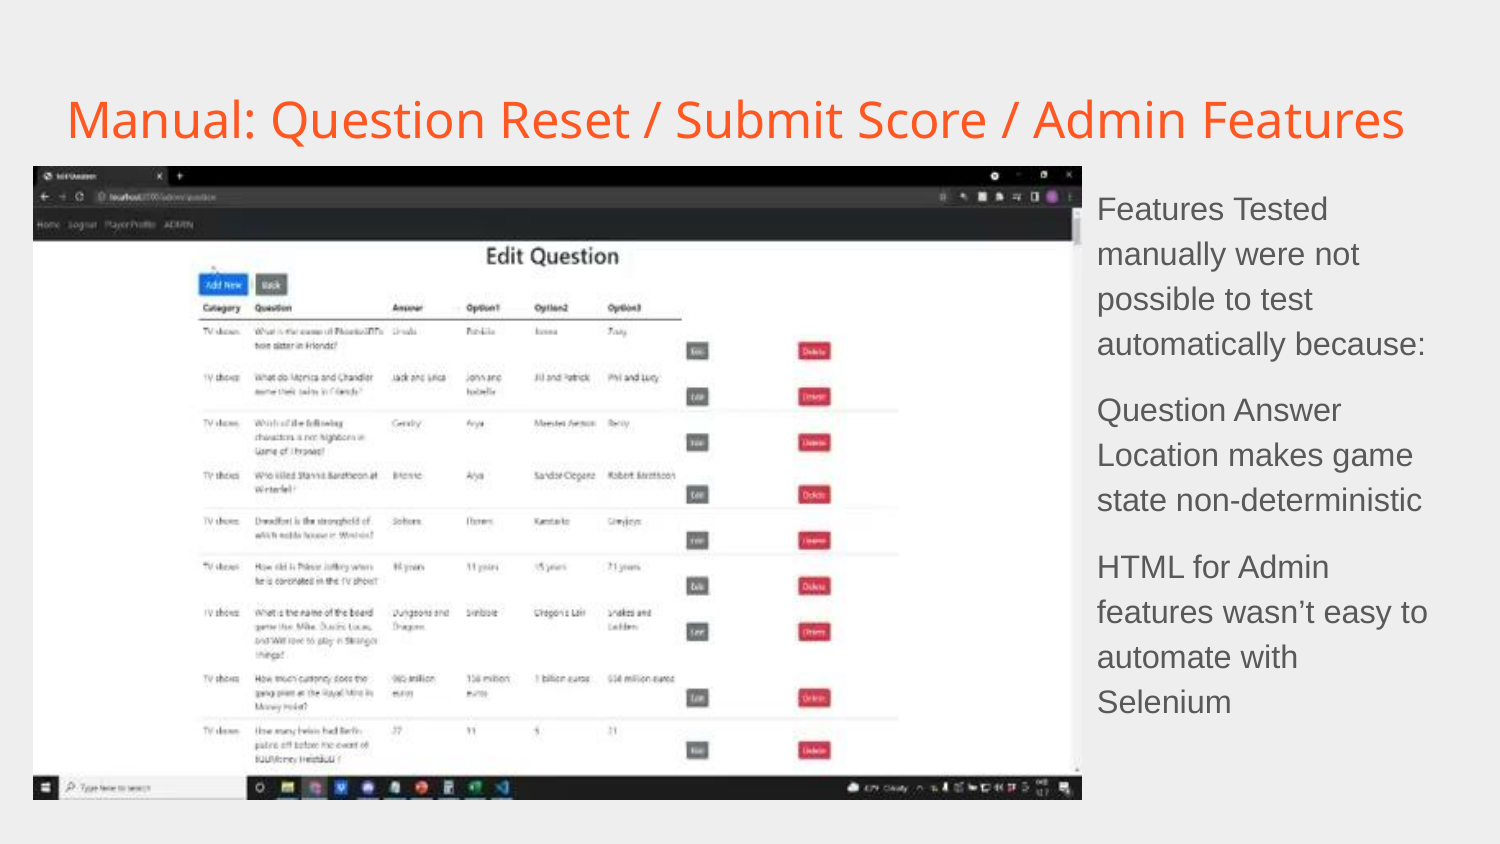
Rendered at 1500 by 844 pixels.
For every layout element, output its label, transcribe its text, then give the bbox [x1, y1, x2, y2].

title Manual: Question Reset / Submit Score / Admin Features [51, 72, 1449, 167]
picture [33, 166, 1082, 800]
list Features Tested manually were not possible to test automatically because: Question Answer Location makes game state non-deterministic HTML for Admin features wasn’t easy to automate with Selenium [1083, 166, 1447, 800]
